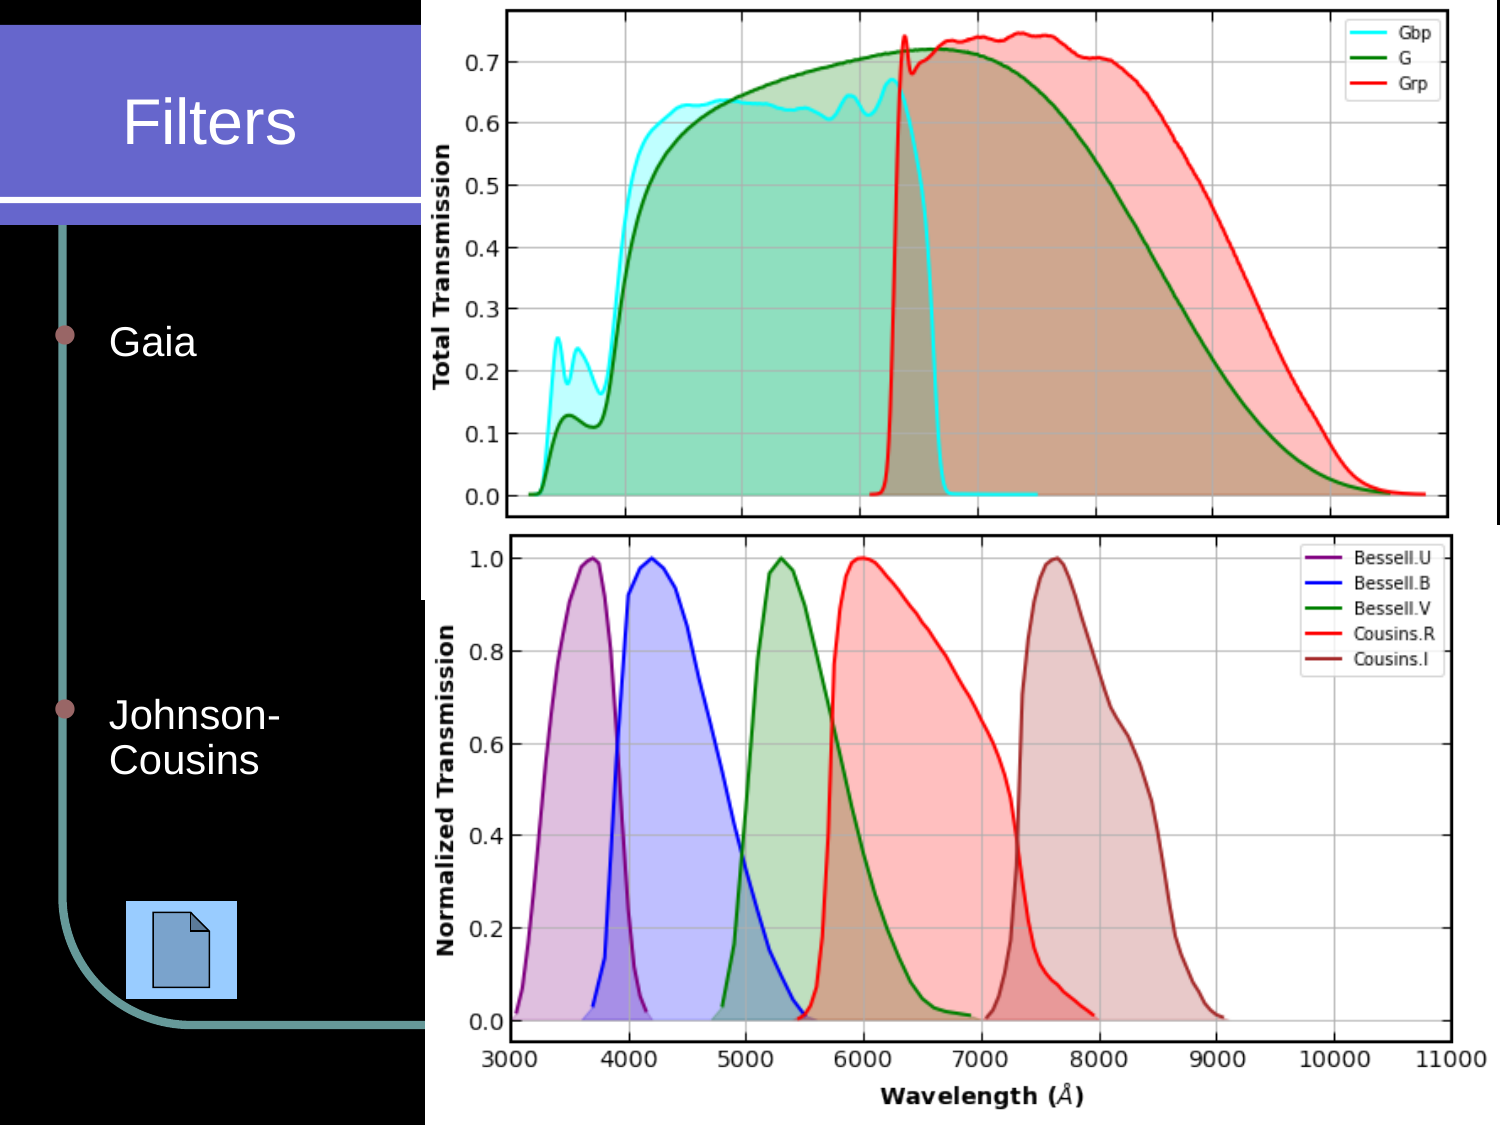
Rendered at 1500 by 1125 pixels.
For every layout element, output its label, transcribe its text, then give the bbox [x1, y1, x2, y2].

text_box [125, 900, 238, 1000]
list Gaia Johnson-Cousins [37, 312, 363, 750]
title Filters [7, 37, 413, 200]
picture [420, 0, 1500, 1125]
